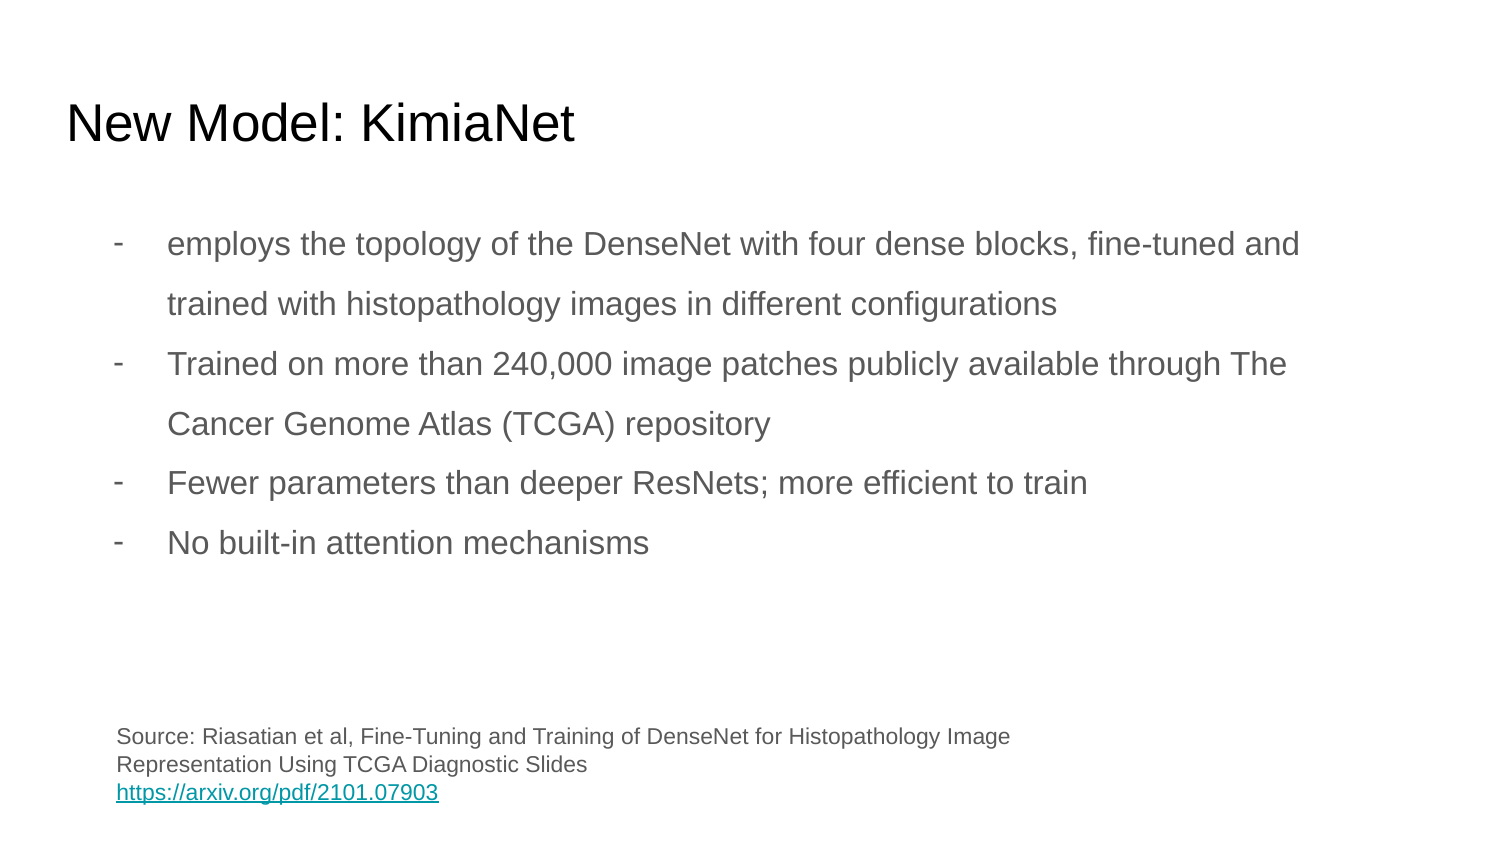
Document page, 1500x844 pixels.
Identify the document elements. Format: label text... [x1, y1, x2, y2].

list employs the topology of the DenseNet with four dense blocks, fine-tuned and trained with histopathology images in different configurations Trained on more than 240,000 image patches publicly available through The Cancer Genome Atlas (TCGA) repository Fewer parameters than deeper ResNets; more efficient to train No built-in attention mechanisms [77, 187, 1357, 749]
text_box Source: Riasatian et al, Fine-Tuning and Training of DenseNet for Histopathology Image Representation Using TCGA Diagnostic Slides https://arxiv.org/pdf/2101.07903 [101, 707, 1089, 760]
title New Model: KimiaNet [51, 72, 1449, 167]
